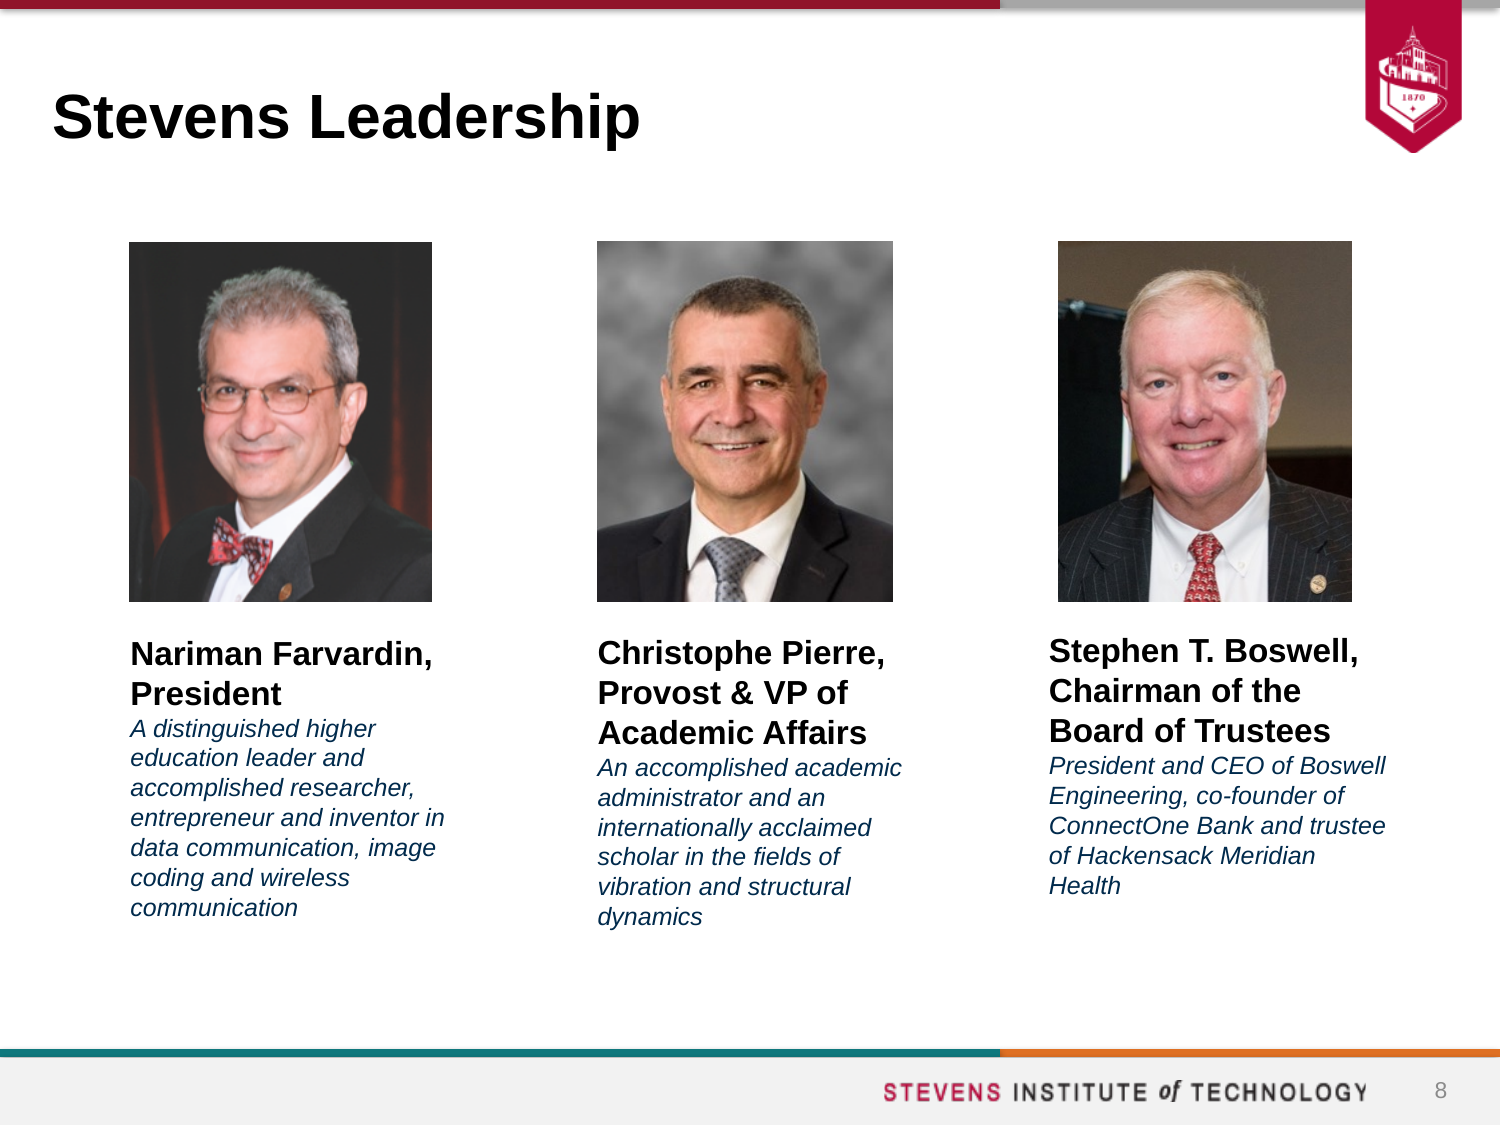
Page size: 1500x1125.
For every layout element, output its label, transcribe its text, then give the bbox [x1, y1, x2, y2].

text_box Nariman Farvardin, President A distinguished higher education leader and accomplished researcher, entrepreneur and inventor in data communication, image coding and wireless communication [115, 624, 489, 929]
slide_number 8 [1401, 1059, 1481, 1120]
picture [129, 242, 432, 602]
text_box Stephen T. Boswell, Chairman of the Board of Trustees President and CEO of Boswell Engineering, co-founder of ConnectOne Bank and trustee of Hackensack Meridian Health [1034, 622, 1408, 907]
picture [596, 241, 893, 603]
picture [1058, 241, 1352, 603]
title Stevens Leadership [37, 68, 1236, 157]
text_box Christophe Pierre, Provost & VP of Academic Affairs An accomplished academic administrator and an internationally acclaimed scholar in the fields of vibration and structural dynamics [582, 623, 933, 939]
